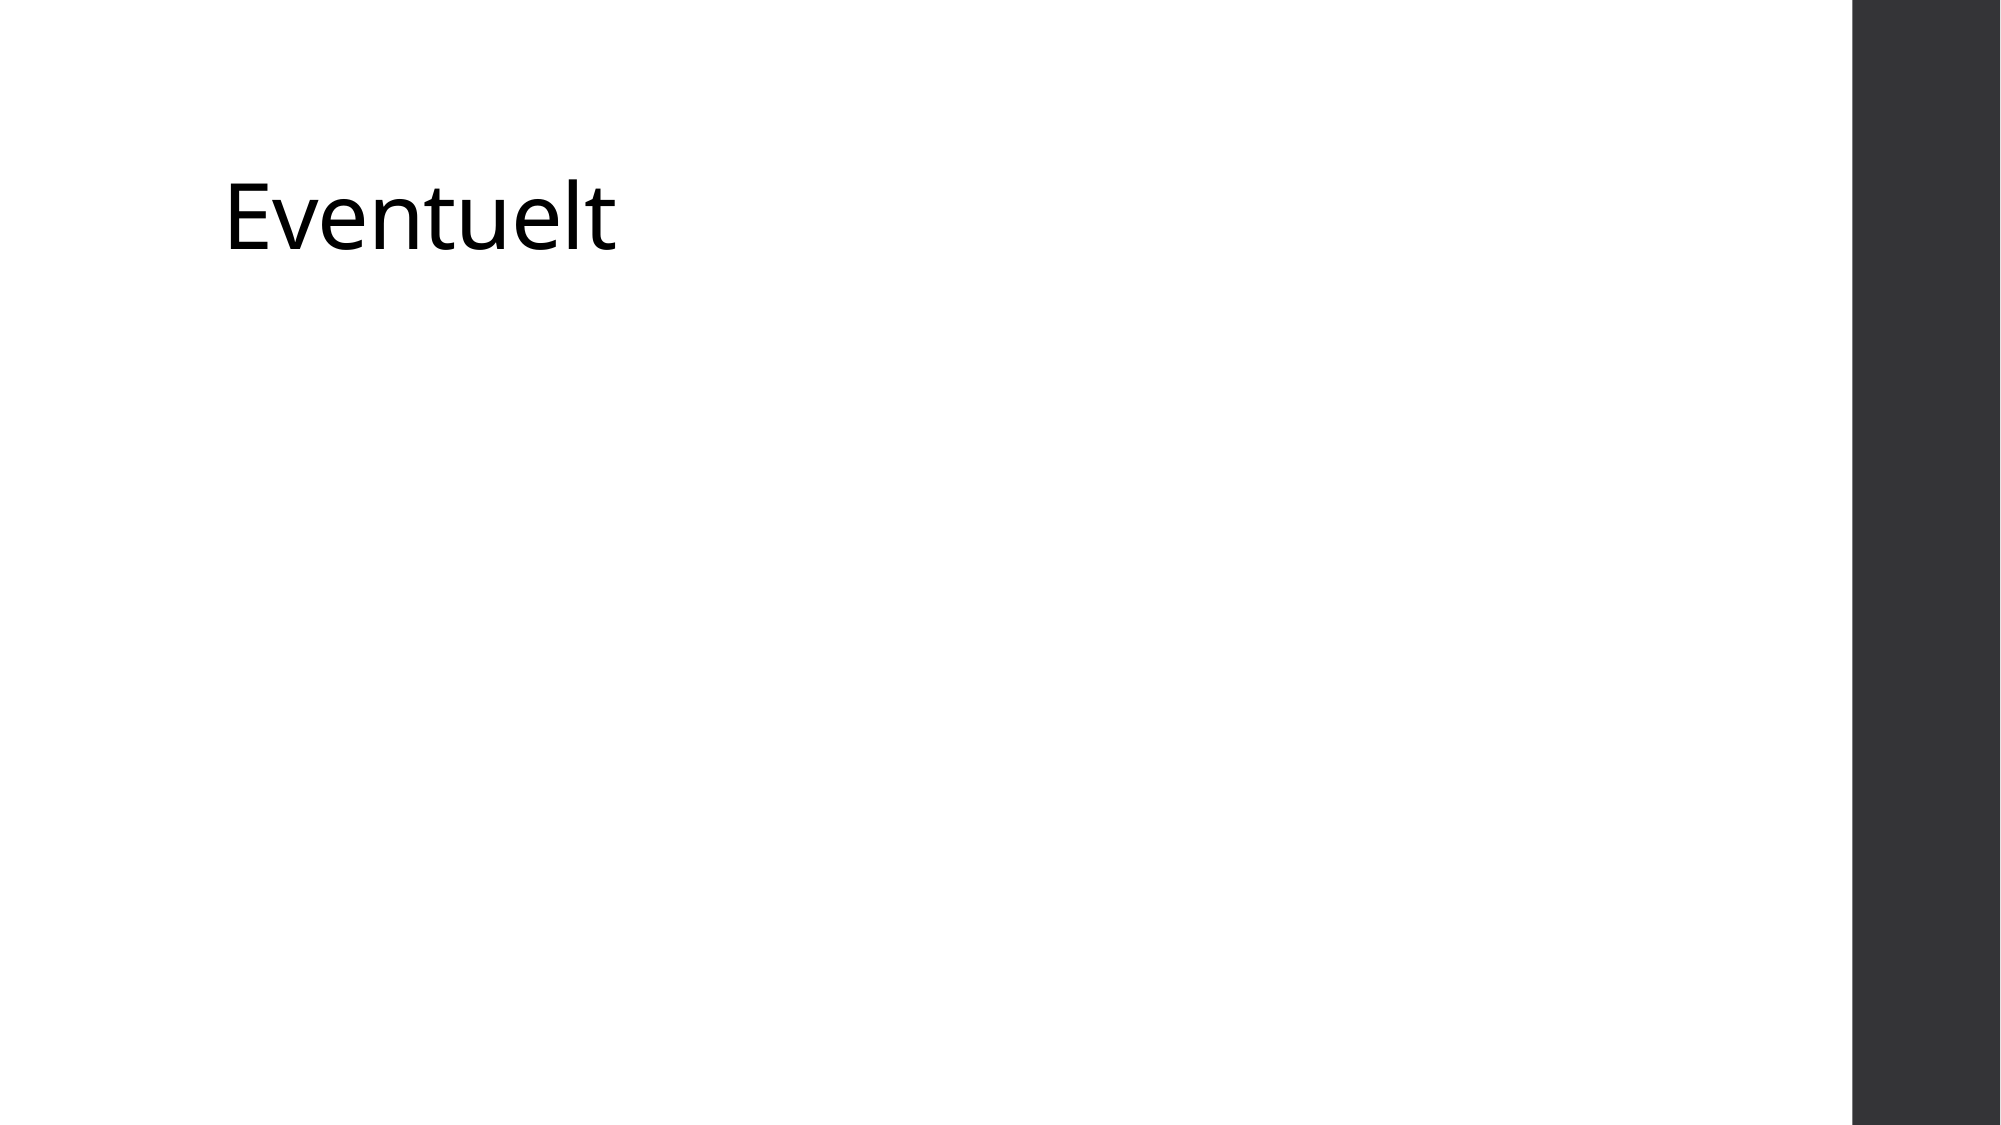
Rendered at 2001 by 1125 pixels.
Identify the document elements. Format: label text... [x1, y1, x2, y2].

title Eventuelt [206, 60, 1797, 278]
